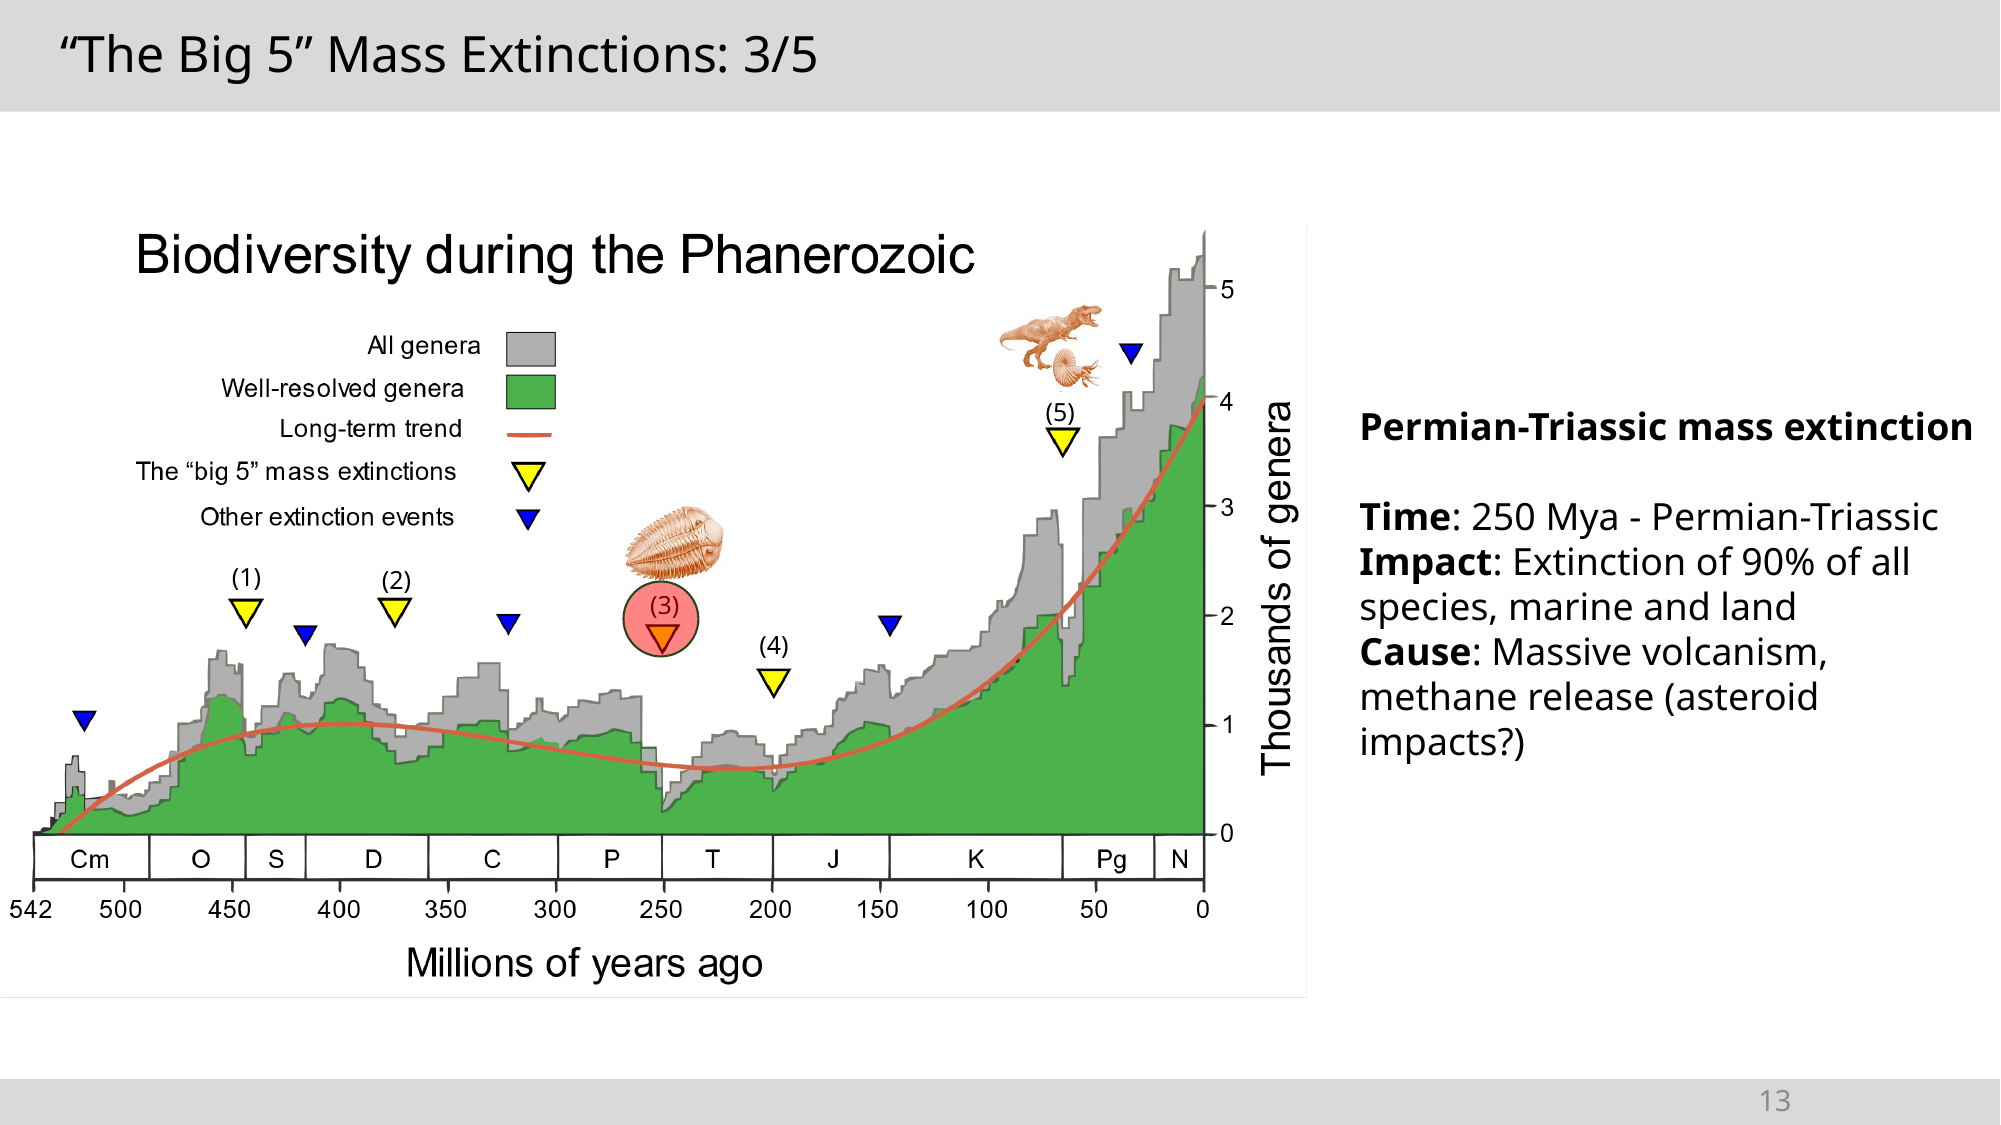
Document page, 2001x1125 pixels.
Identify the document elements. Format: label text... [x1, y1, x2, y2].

text_box Permian-Triassic mass extinction Time: 250 Mya - Permian-Triassic Impact: Extinction of 90% of all species, marine and land Cause: Massive volcanism, methane release (asteroid impacts?) [1344, 395, 2000, 771]
title “The Big 5” Mass Extinctions: 3/5 [0, 0, 2000, 112]
slide_number 13 [1550, 1079, 2000, 1125]
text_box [0, 224, 1307, 999]
footer [0, 1079, 1550, 1125]
